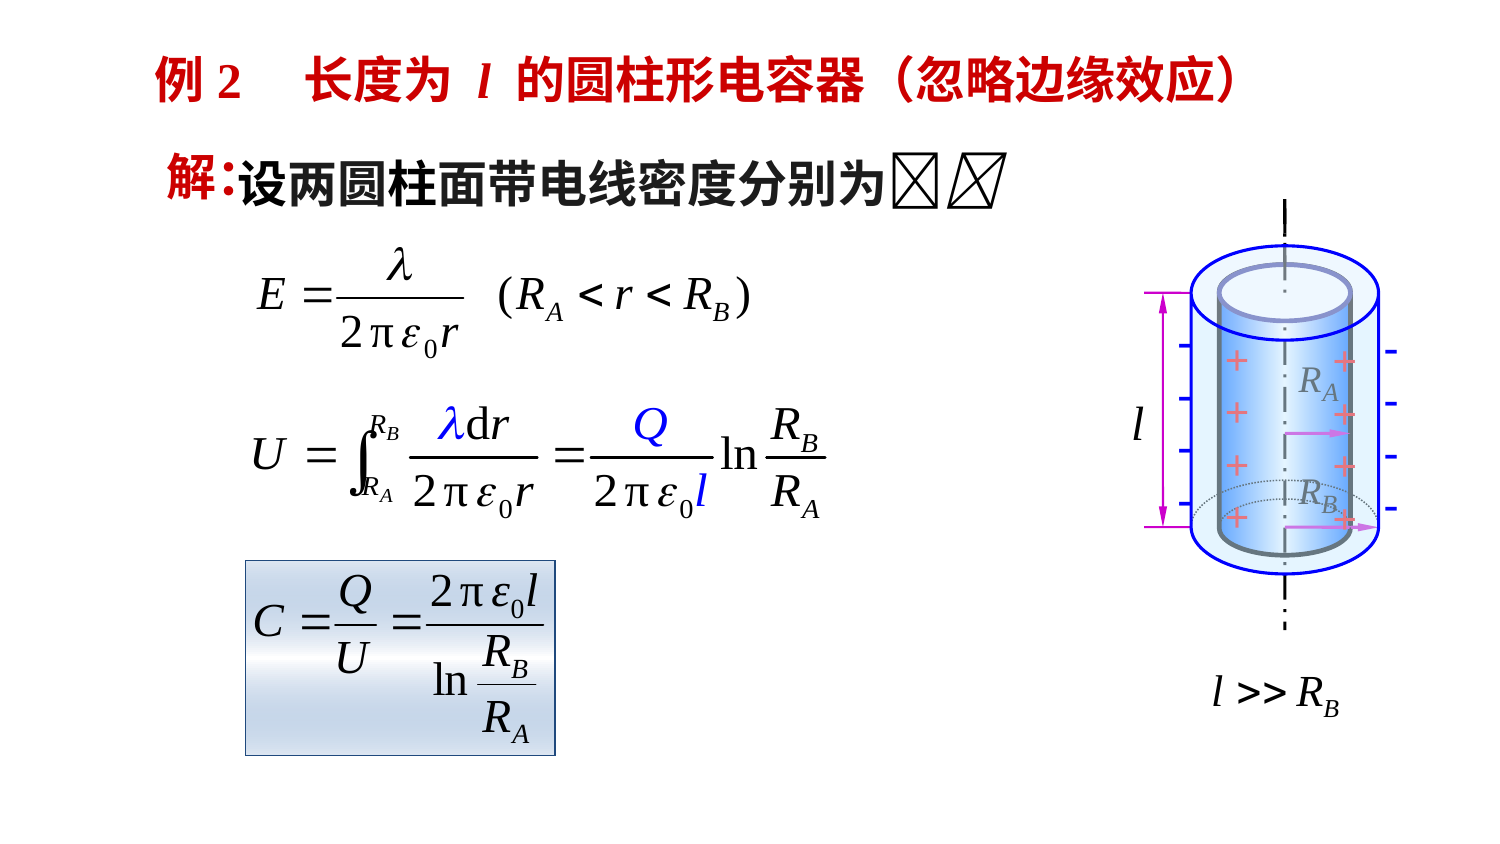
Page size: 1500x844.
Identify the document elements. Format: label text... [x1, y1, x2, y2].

text_box [1218, 560, 1352, 574]
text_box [1125, 292, 1192, 528]
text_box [1162, 305, 1413, 553]
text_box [1205, 662, 1347, 726]
text_box [1097, 170, 1407, 631]
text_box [248, 234, 761, 370]
text_box 设两圆柱面带电线密度分别为 [222, 125, 1057, 222]
text_box 例2 长度为 l 的圆柱形电容器（忽略边缘效应） [140, 40, 1425, 116]
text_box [246, 561, 555, 755]
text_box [246, 394, 838, 529]
text_box 解： [152, 138, 348, 213]
